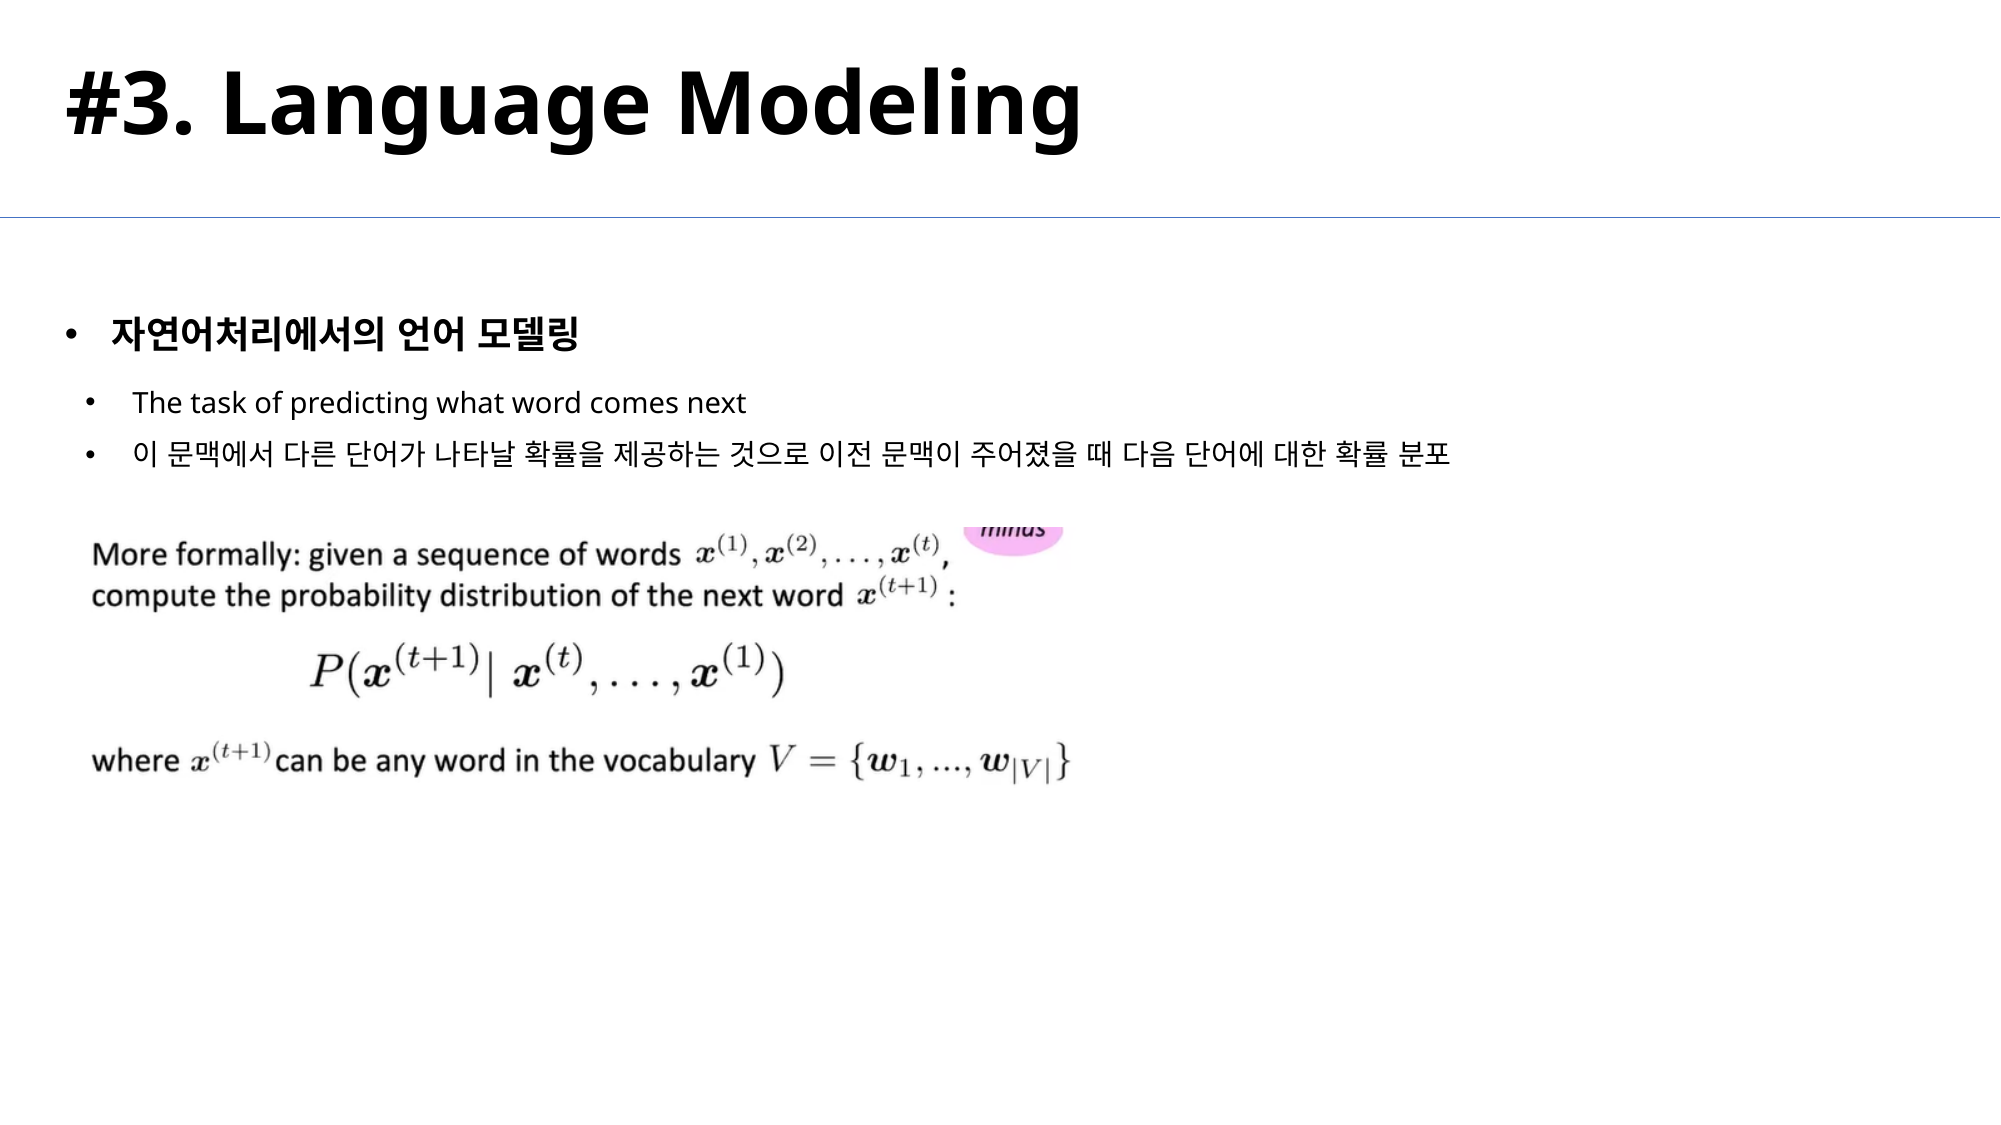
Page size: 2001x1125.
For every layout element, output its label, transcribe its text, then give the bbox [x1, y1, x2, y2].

text_box 자연어처리에서의 언어 모델링 [49, 280, 1953, 363]
text_box The task of predicting what word comes next 이 문맥에서 다른 단어가 나타날 확률을 제공하는 것으로 이전 문맥이 주어졌을 때 다음 단어에 대한 확률 분포 [70, 359, 1839, 532]
picture [90, 527, 1089, 793]
title #3. Language Modeling [50, 0, 1775, 216]
